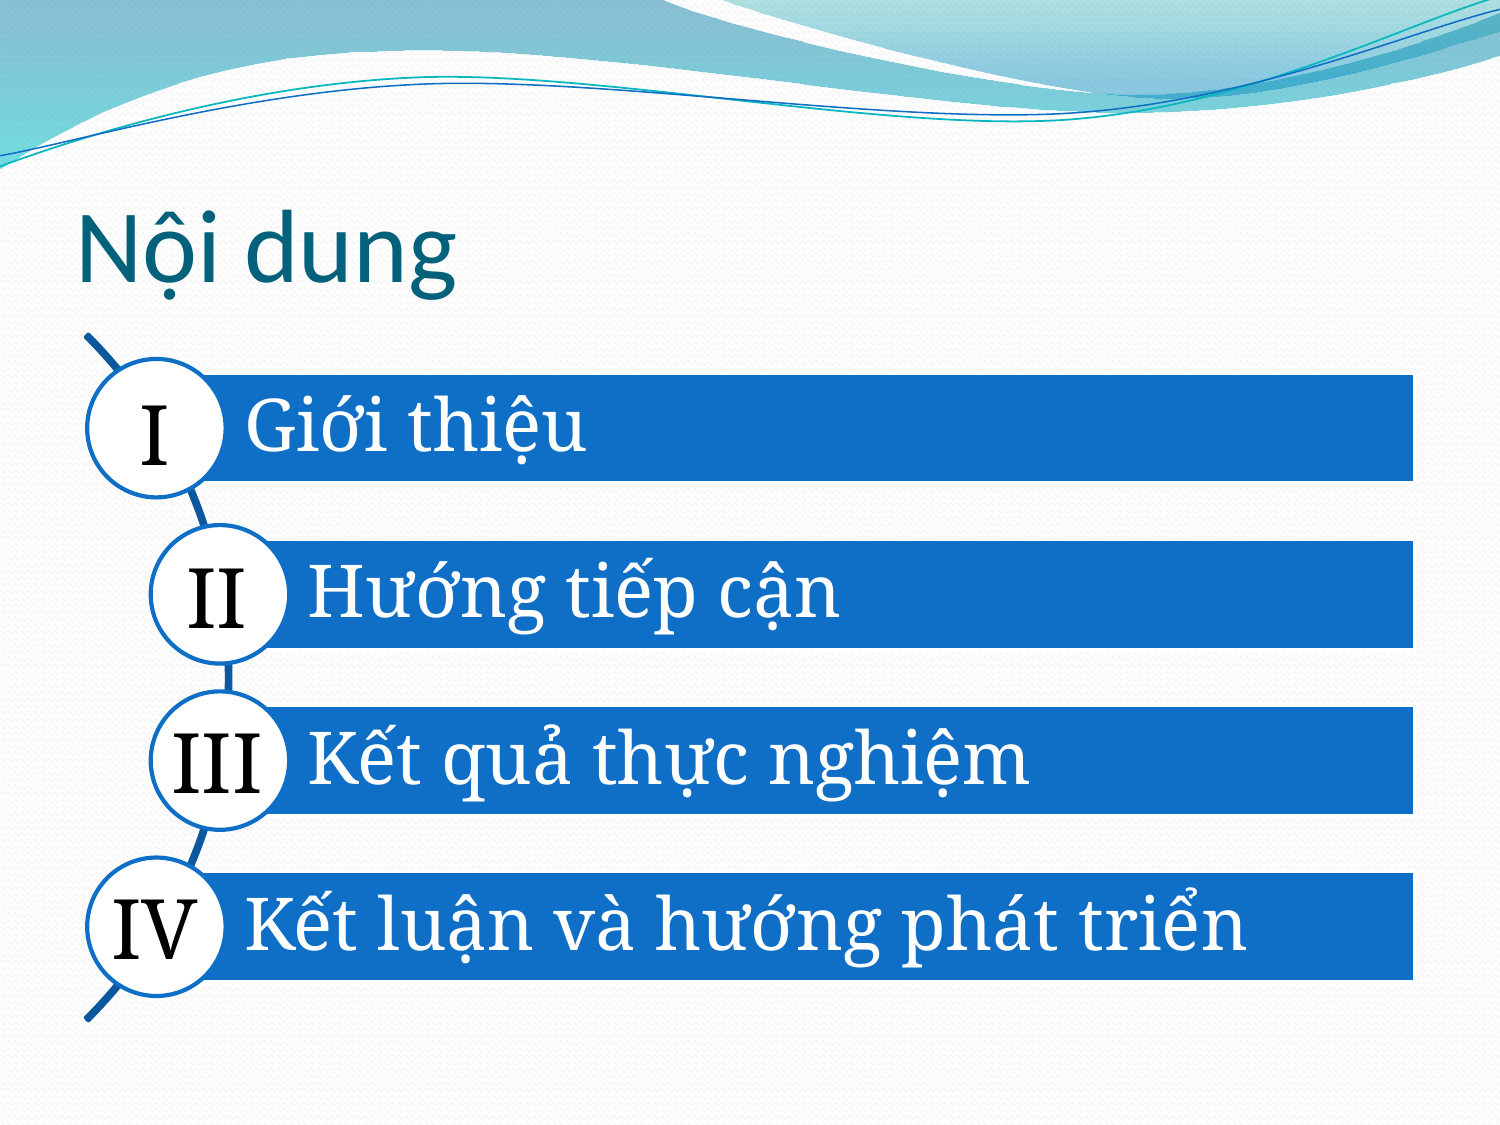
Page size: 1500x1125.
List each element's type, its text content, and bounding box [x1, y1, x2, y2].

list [74, 317, 1426, 1038]
title Nội dung [75, 115, 1425, 303]
